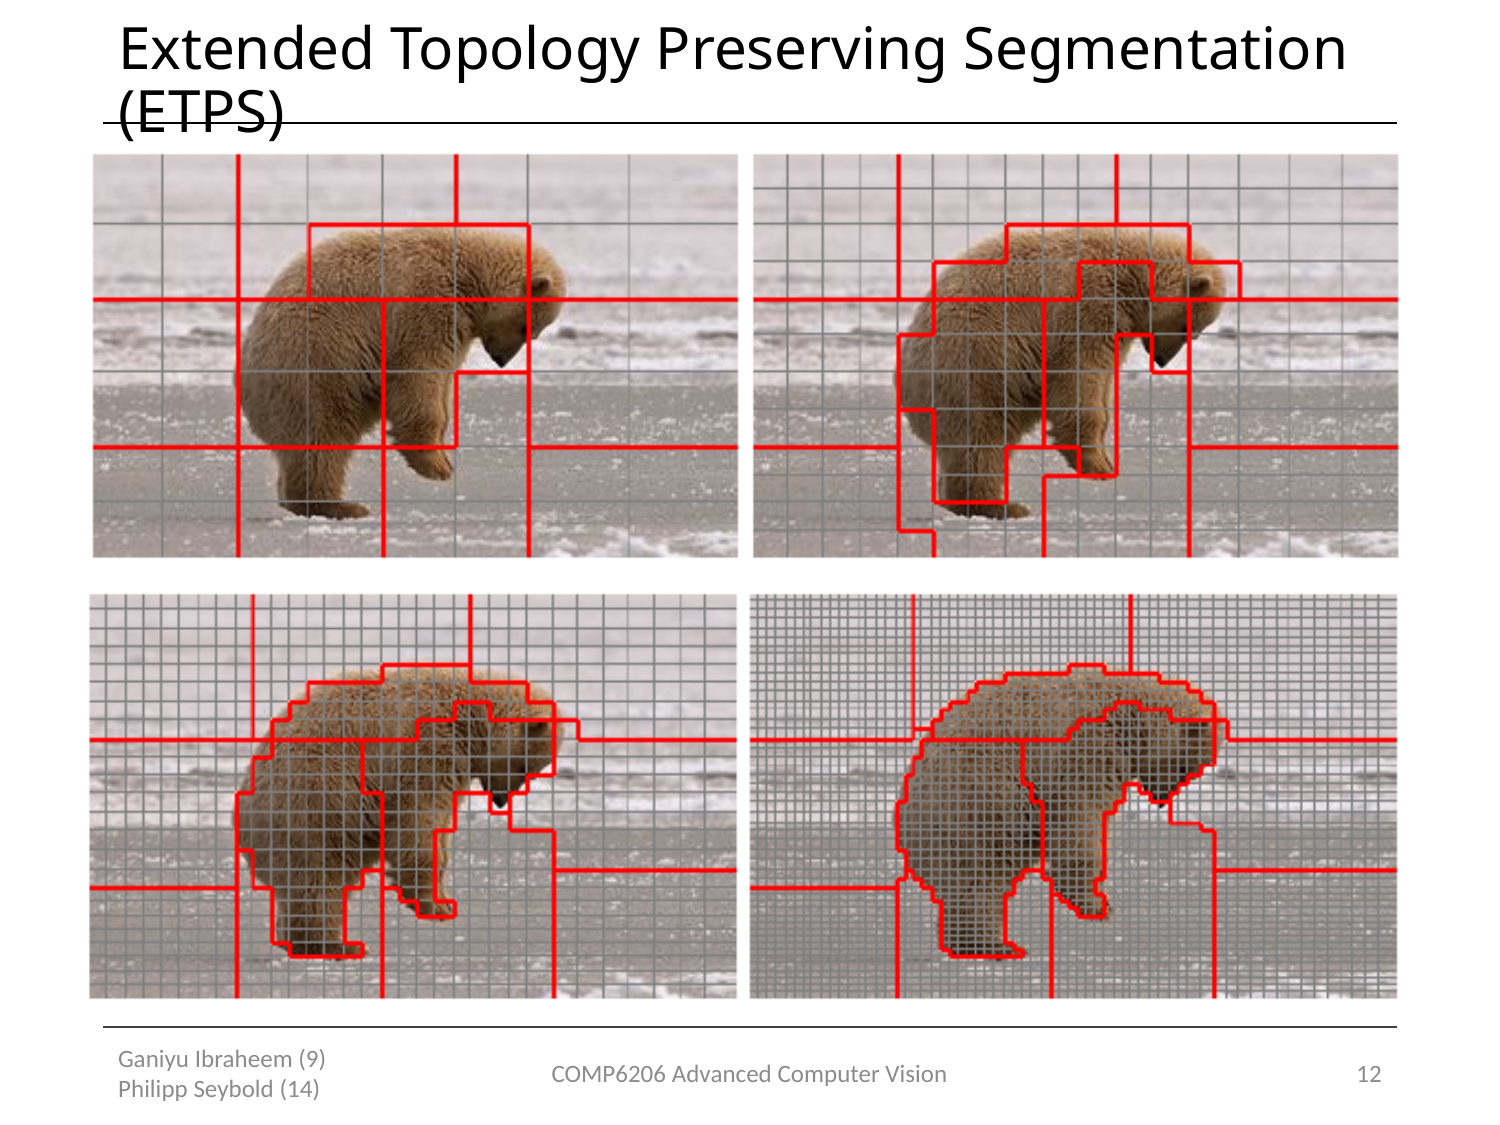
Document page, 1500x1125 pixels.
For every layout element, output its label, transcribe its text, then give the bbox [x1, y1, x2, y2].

picture [87, 146, 1405, 568]
title Extended Topology Preserving Segmentation (ETPS) [103, 41, 1397, 124]
footer COMP6206 Advanced Computer Vision [496, 1042, 1004, 1103]
slide_number 12 [1059, 1042, 1397, 1103]
picture [79, 586, 1407, 1008]
slide_number Ganiyu Ibraheem (9) Philipp Seybold (14) [103, 1042, 358, 1103]
